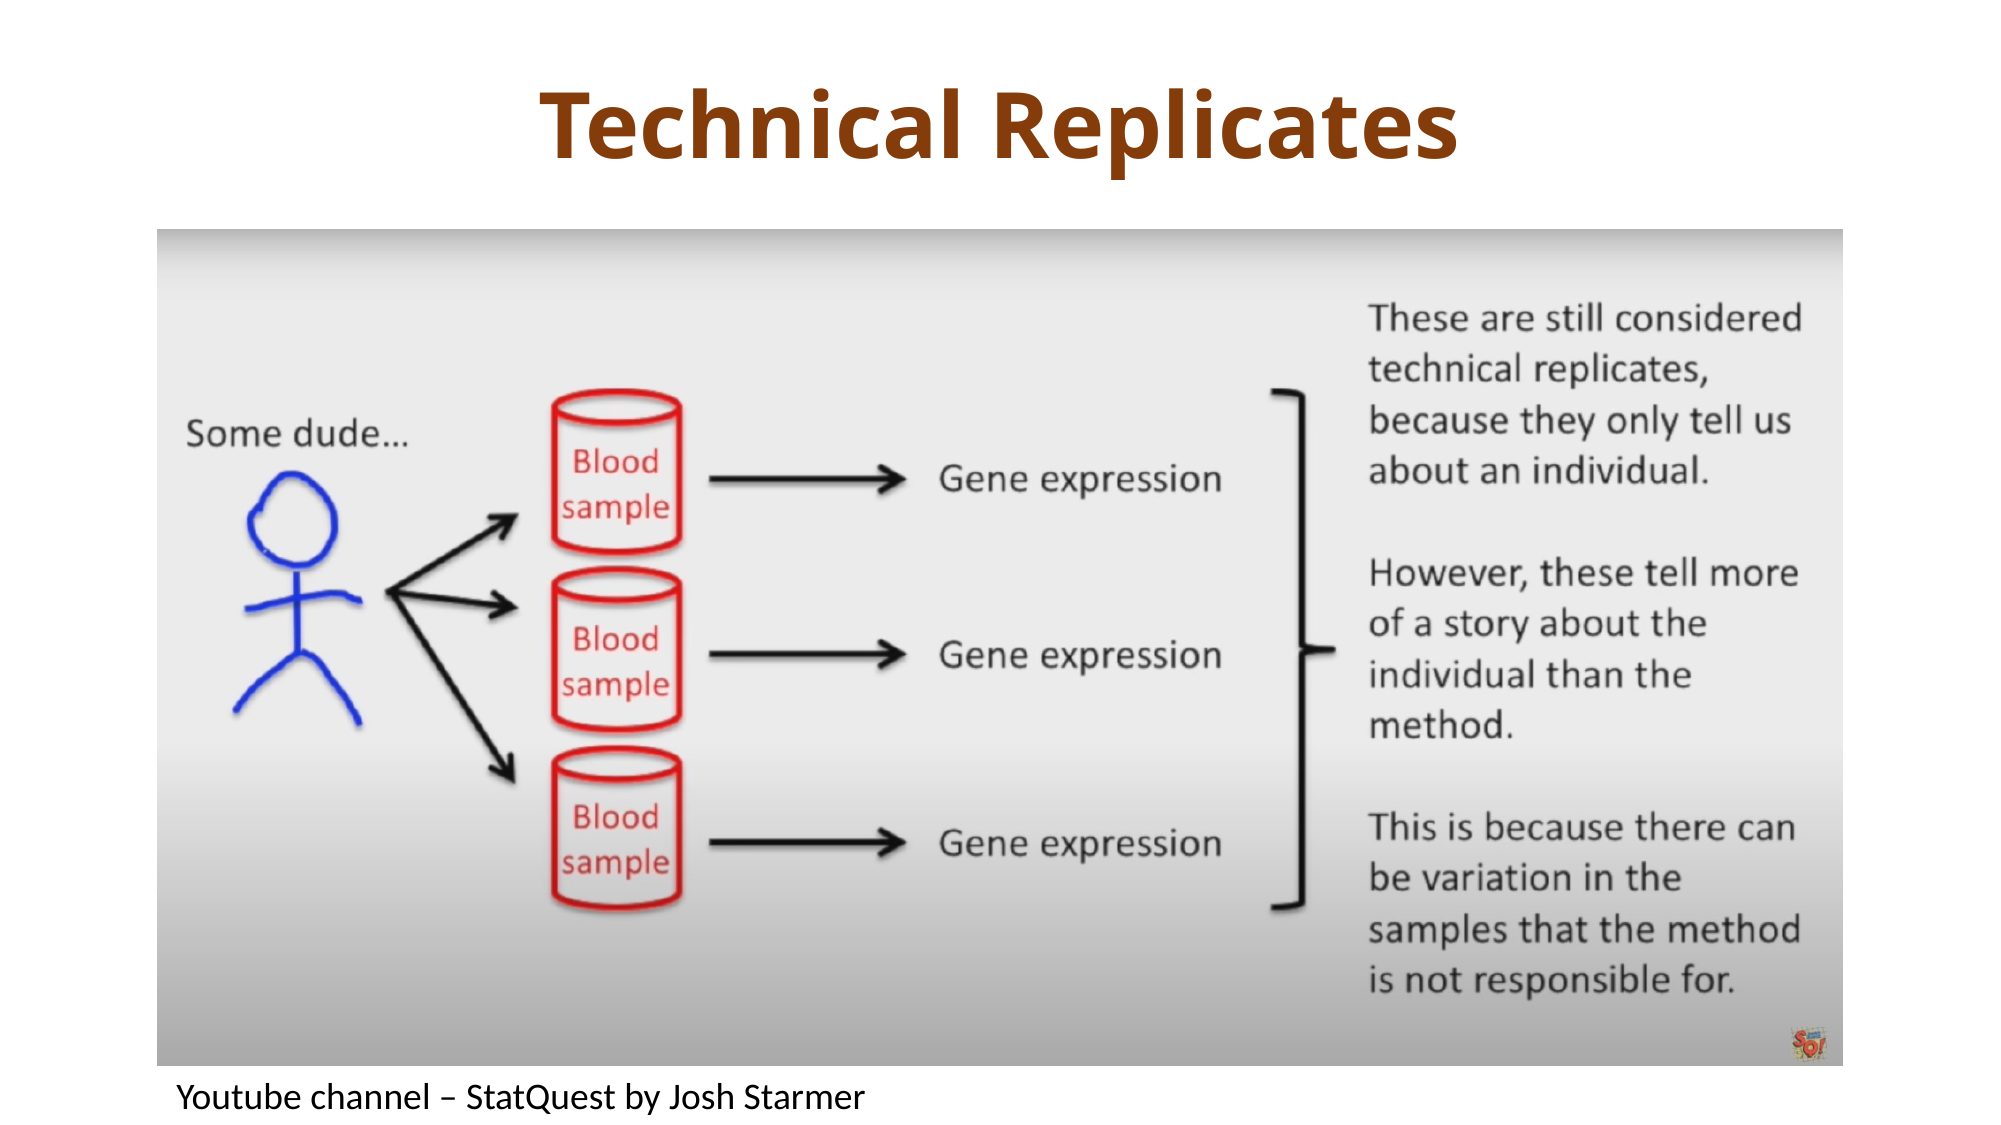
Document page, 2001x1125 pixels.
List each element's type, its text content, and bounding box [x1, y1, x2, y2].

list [157, 229, 1843, 1066]
title Technical Replicates [137, 20, 1863, 238]
text_box Youtube channel – StatQuest by Josh Starmer [161, 1066, 882, 1125]
